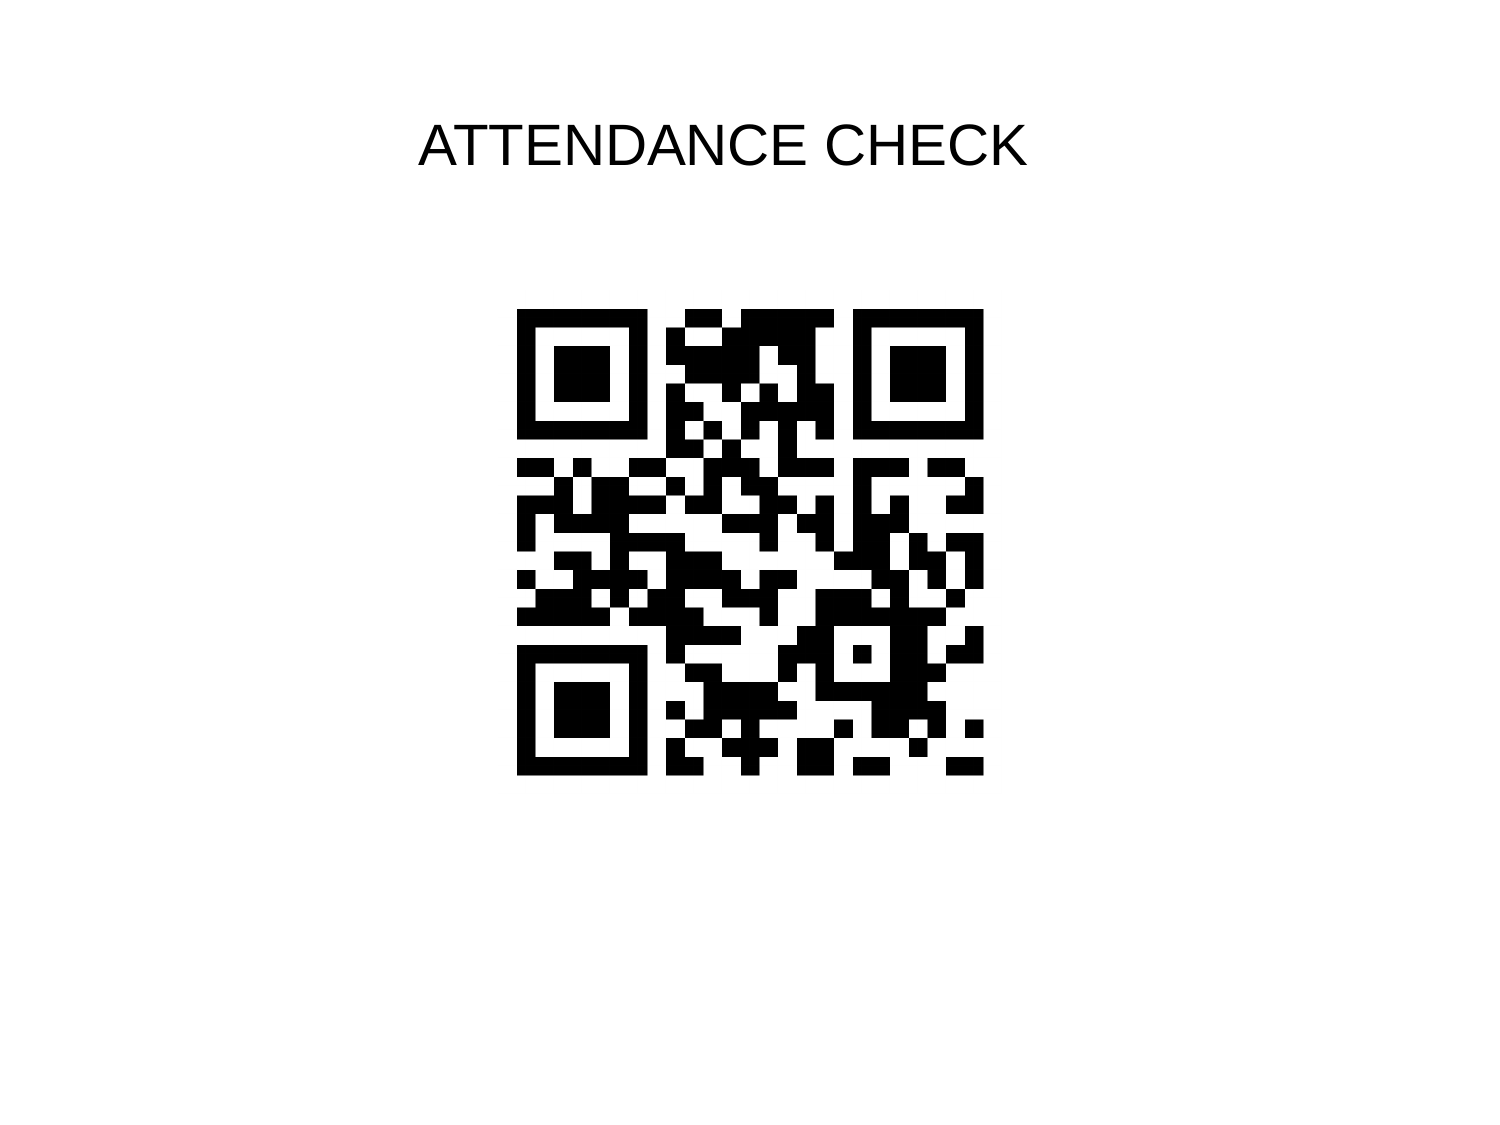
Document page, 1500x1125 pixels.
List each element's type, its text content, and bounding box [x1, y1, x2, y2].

text_box ATTENDANCE CHECK [342, 99, 1122, 185]
picture [498, 290, 1002, 794]
